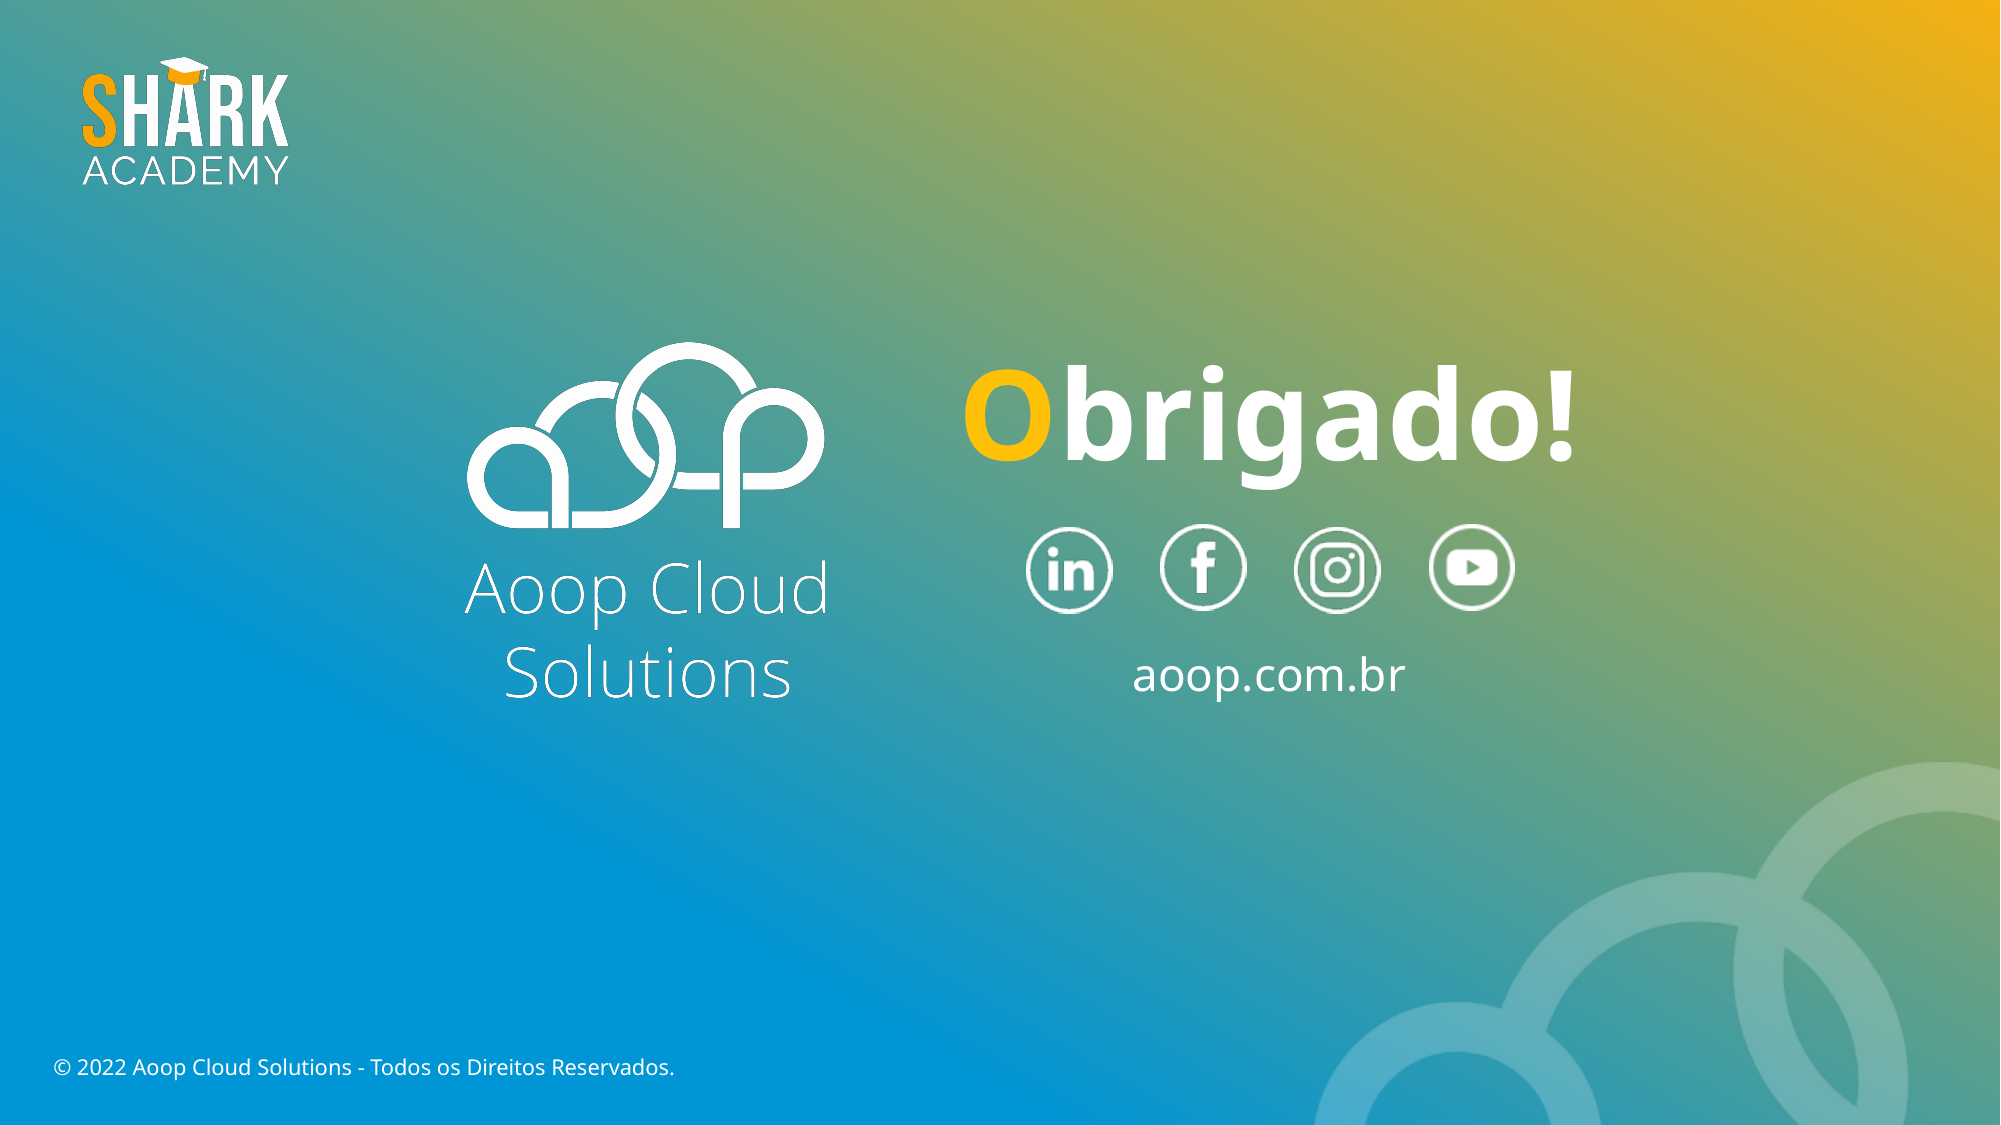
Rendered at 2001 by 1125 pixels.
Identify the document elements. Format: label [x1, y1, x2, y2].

picture [82, 57, 289, 185]
picture [464, 342, 825, 698]
